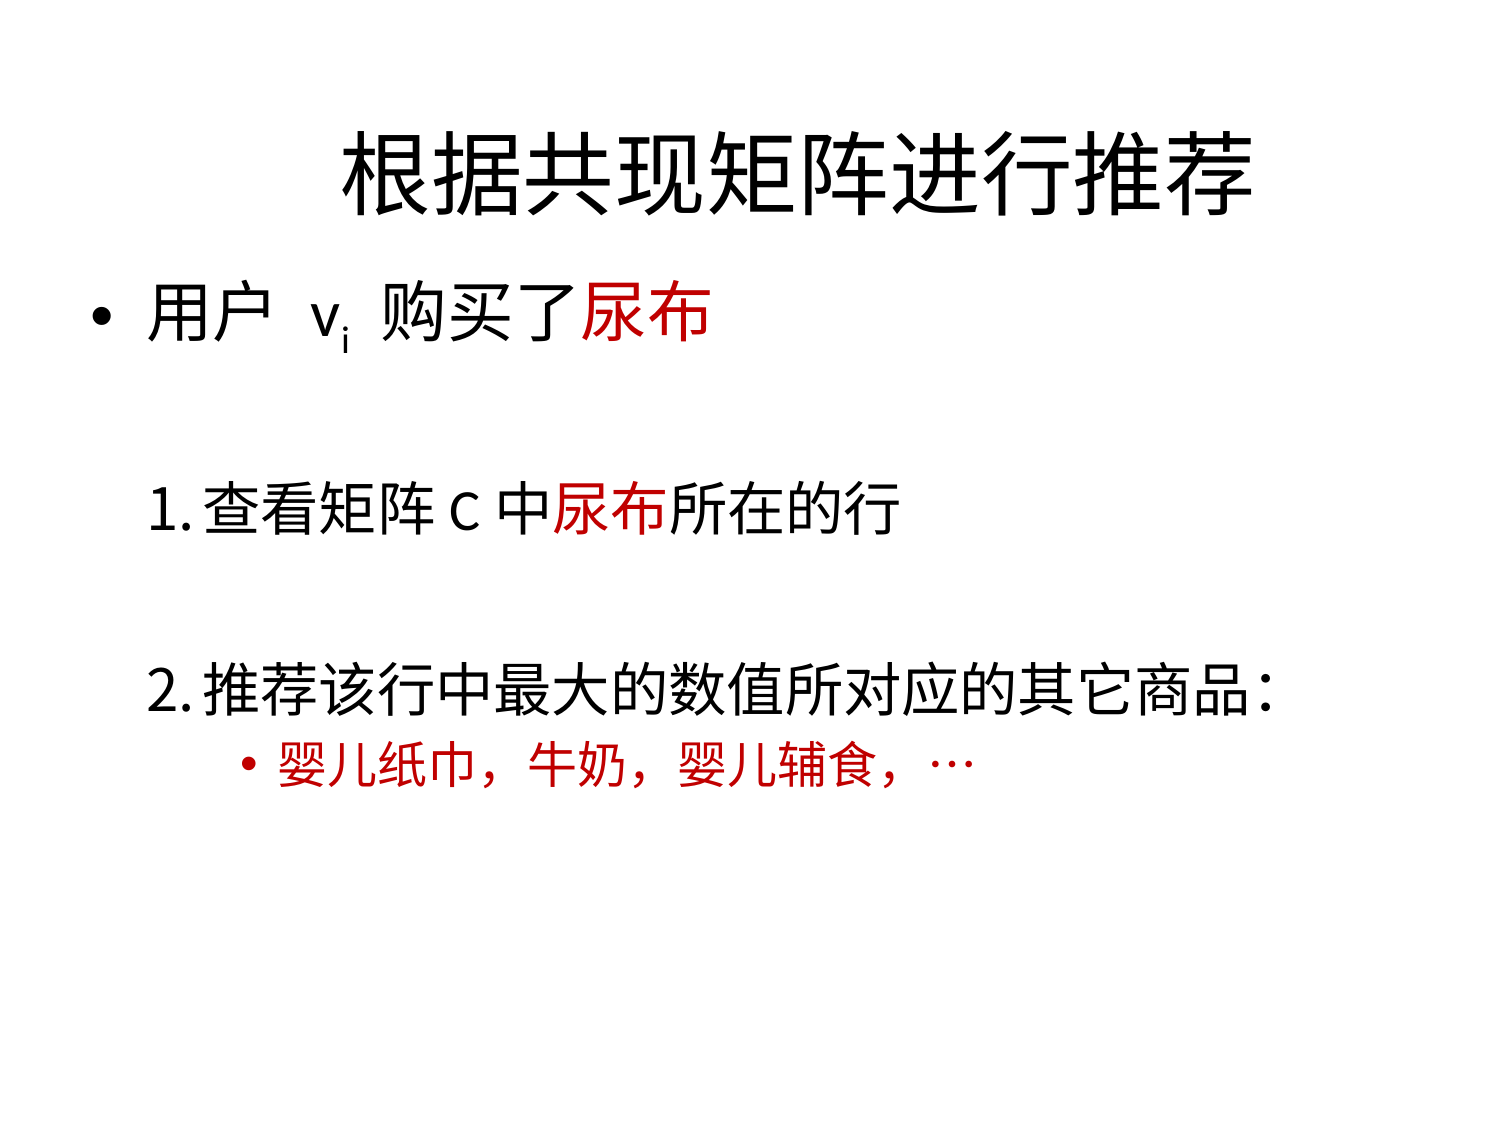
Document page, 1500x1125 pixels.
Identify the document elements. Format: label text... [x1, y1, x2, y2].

title 根据共现矩阵进行推荐 [112, 90, 1484, 254]
list 用户 vi 购买了尿布 查看矩阵C中尿布所在的行 推荐该行中最大的数值所对应的其它商品： 婴儿纸巾，牛奶，婴儿辅食，… [75, 262, 1425, 1005]
